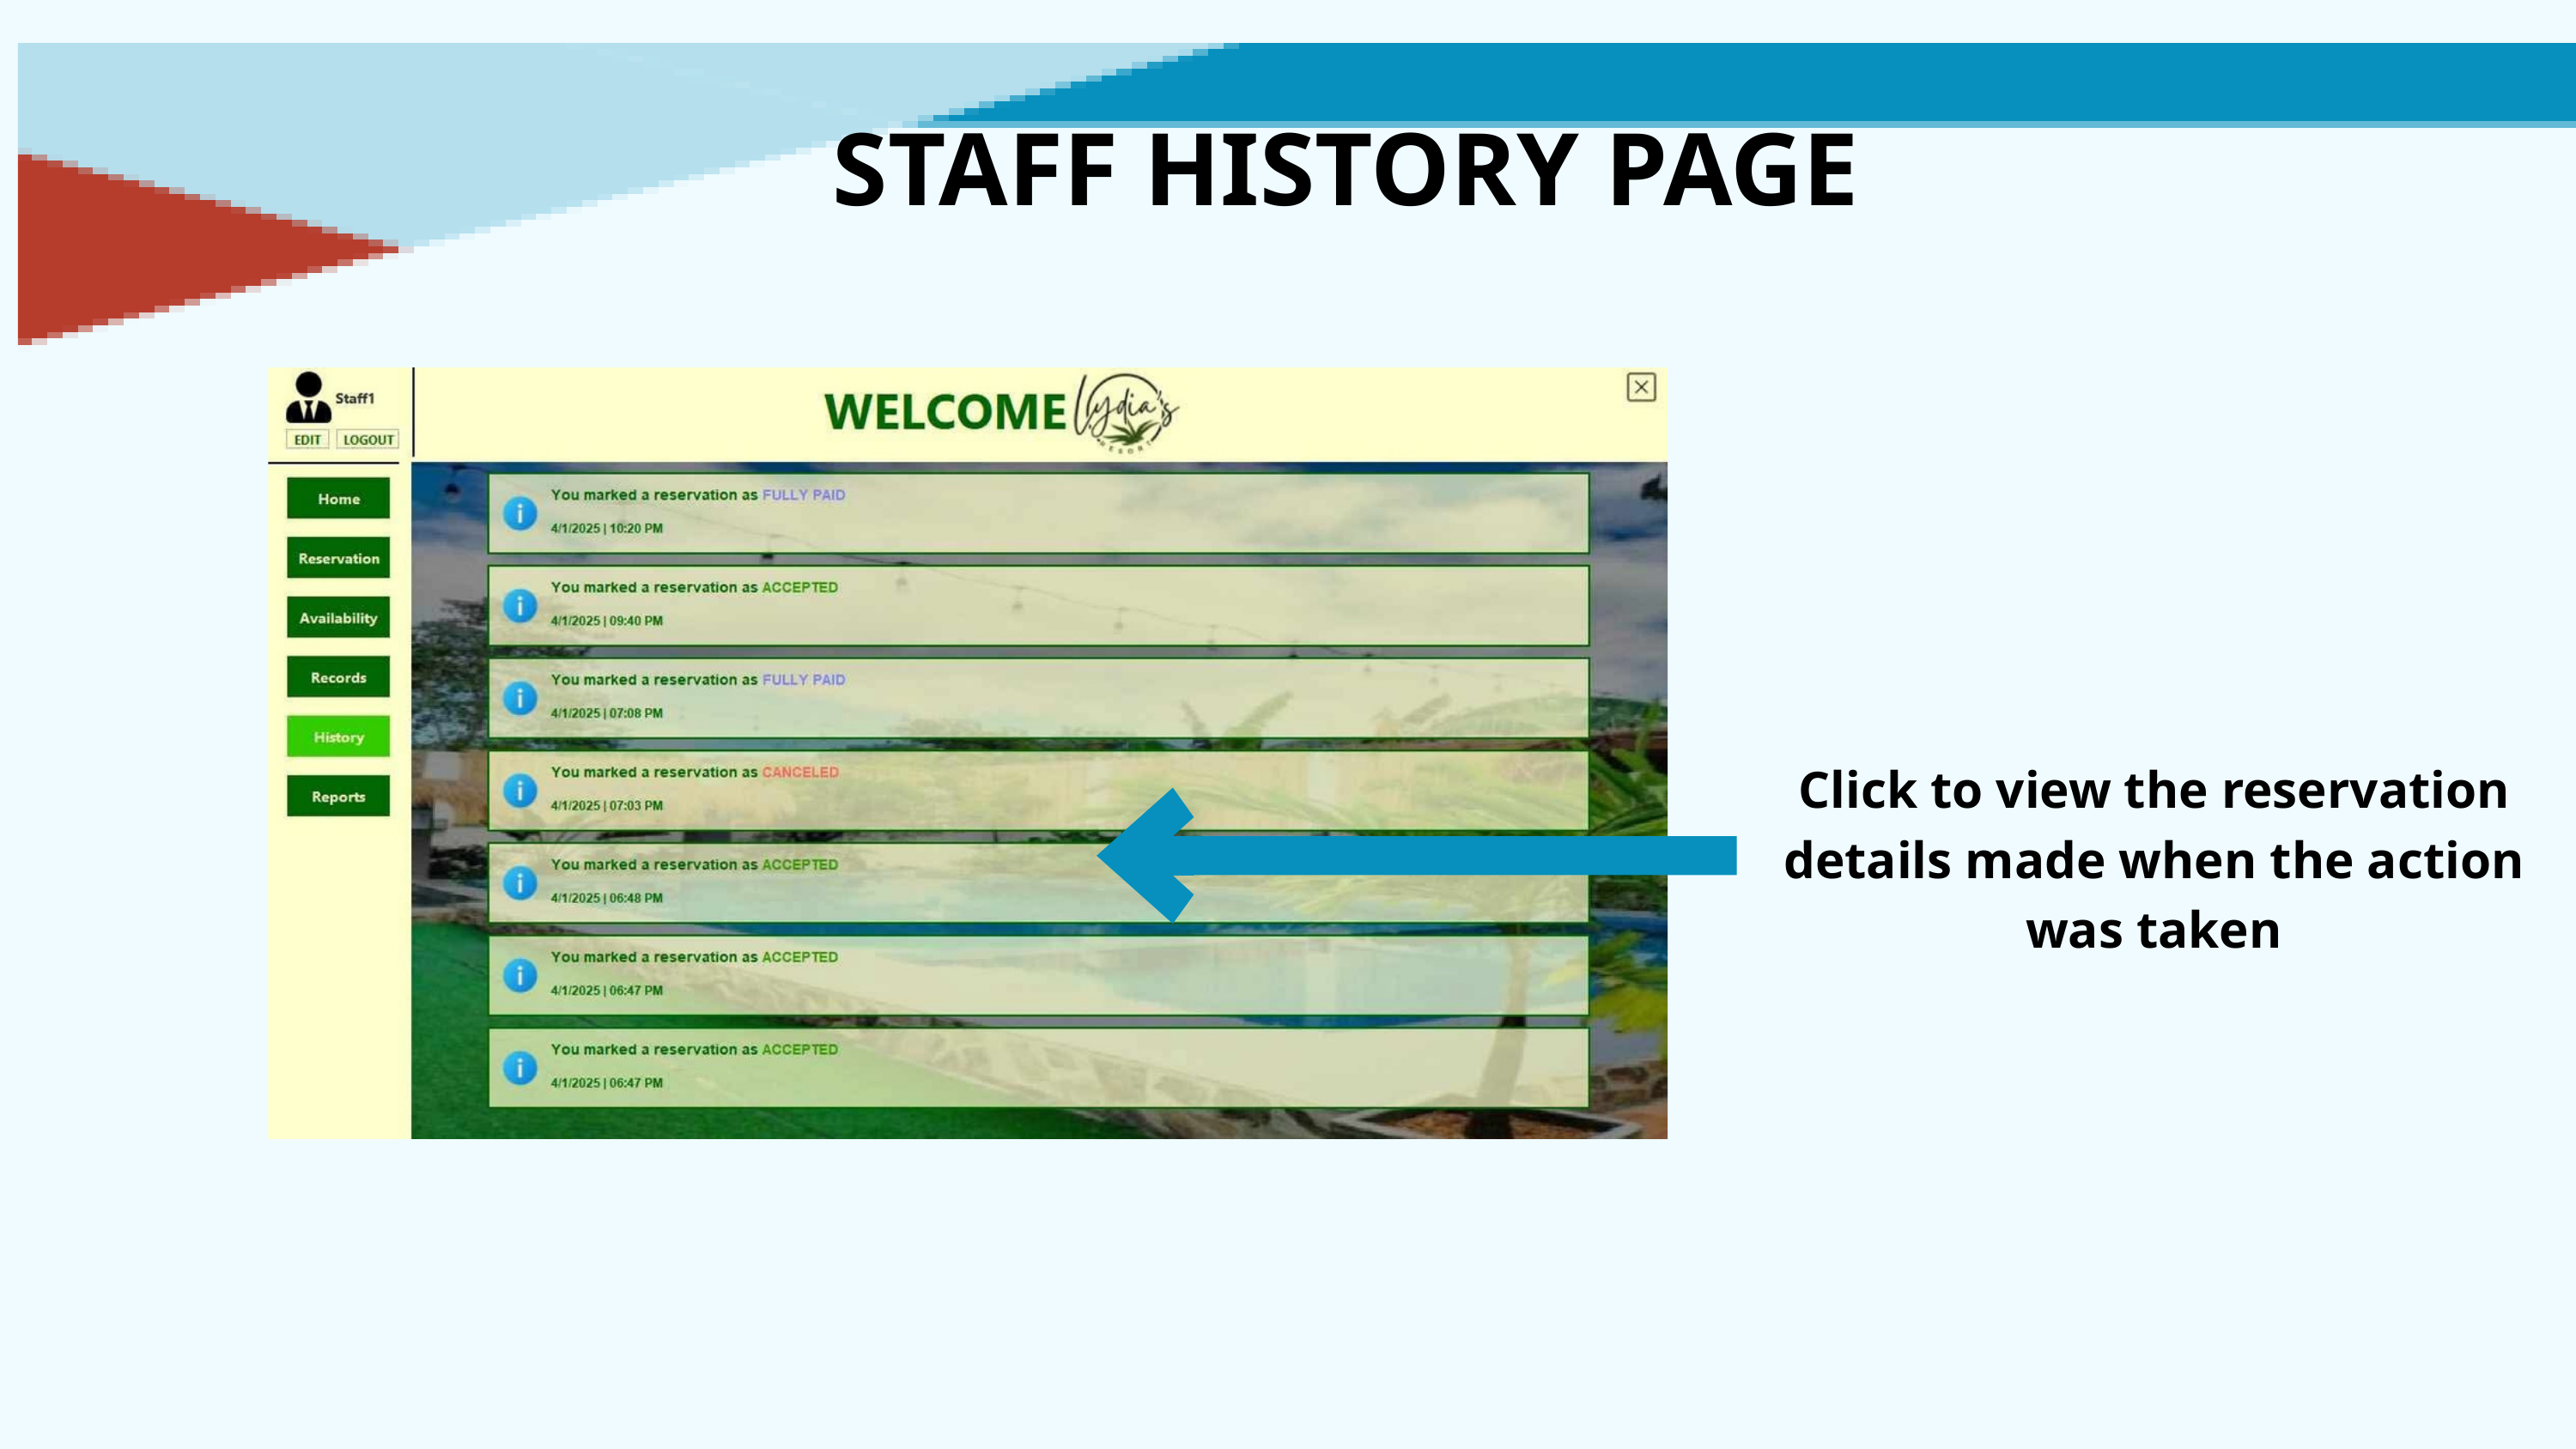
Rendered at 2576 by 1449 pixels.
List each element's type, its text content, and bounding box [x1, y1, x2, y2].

text_box [17, 43, 2576, 1449]
text_box STAFF HISTORY PAGE [792, 85, 1900, 226]
text_box Click to view the reservation details made when the action was taken [1732, 748, 2576, 959]
text_box [268, 367, 1668, 1139]
